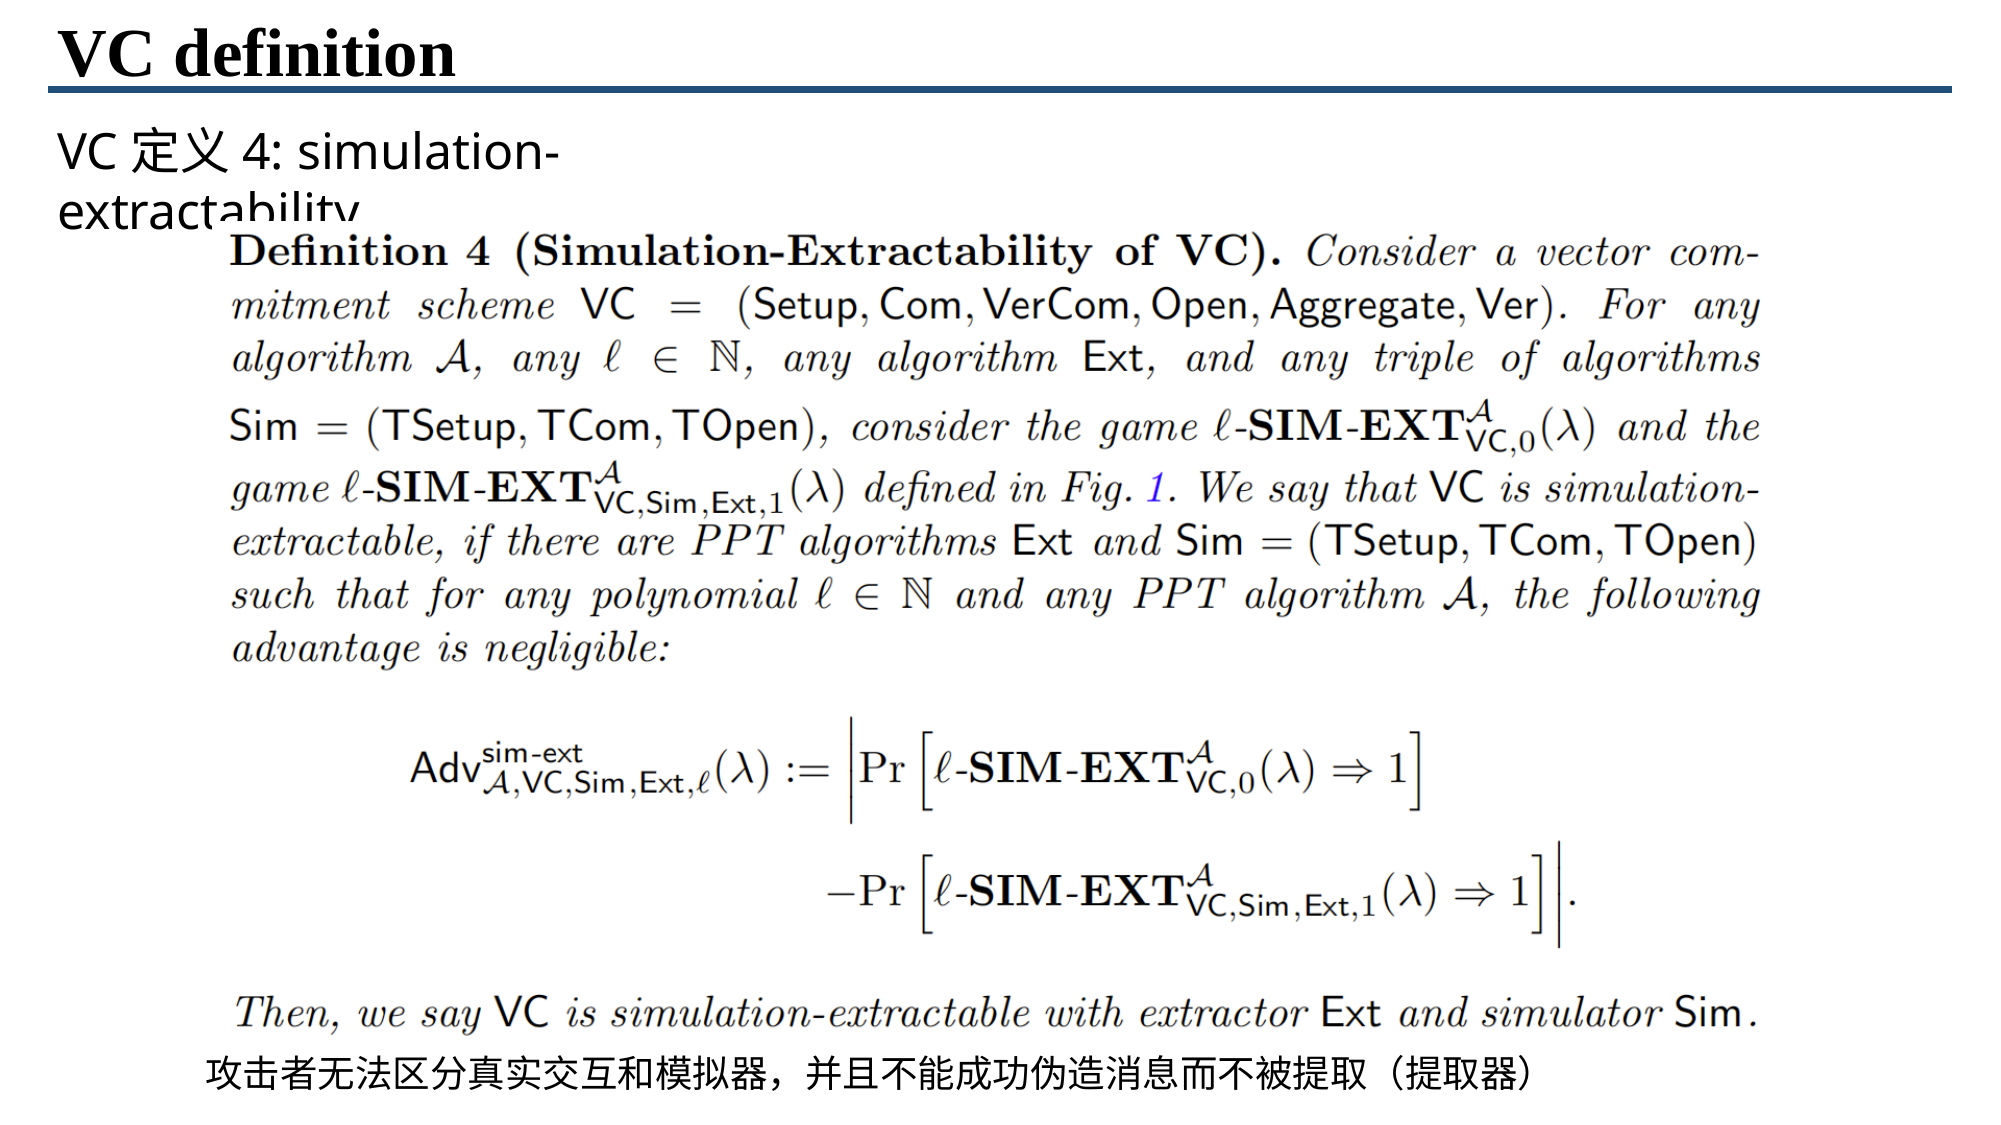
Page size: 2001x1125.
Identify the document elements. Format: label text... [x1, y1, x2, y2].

picture [212, 221, 1788, 1043]
text_box VC定义4: simulation-extractability [42, 112, 877, 307]
text_box 攻击者无法区分真实交互和模拟器，并且不能成功伪造消息而不被提取（提取器） [190, 1042, 1659, 1103]
text_box VC definition [42, 0, 911, 98]
